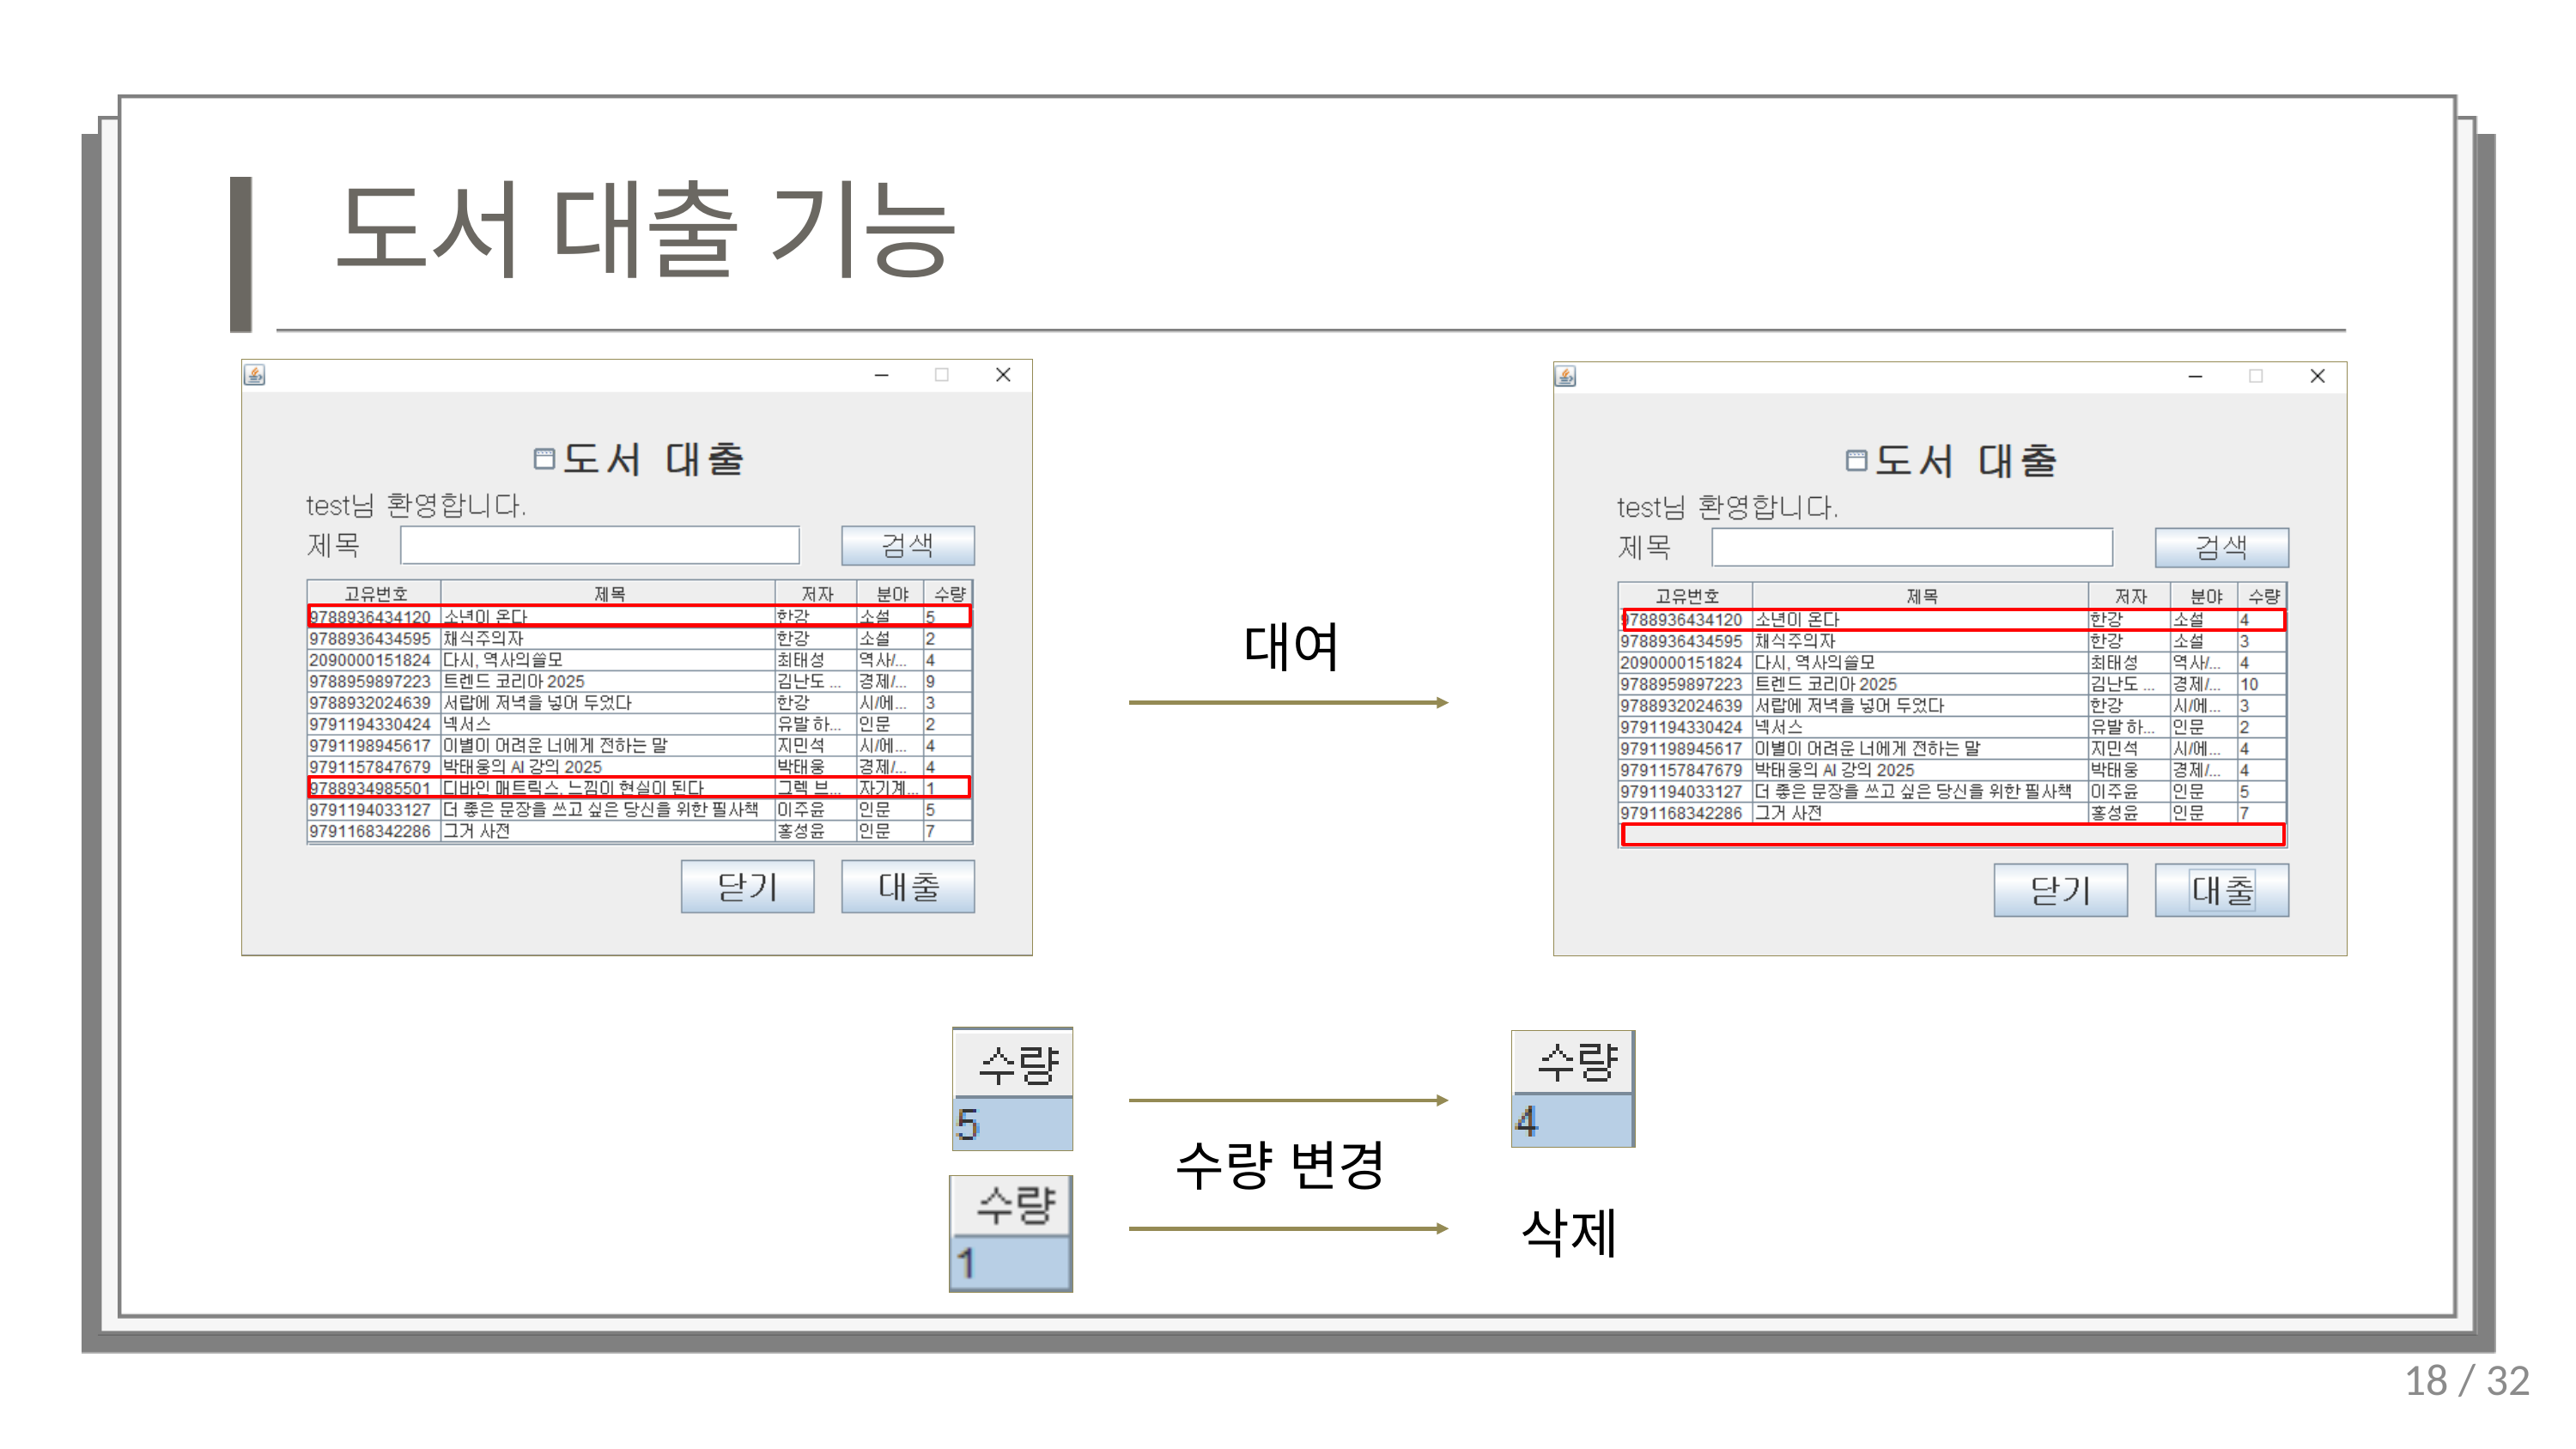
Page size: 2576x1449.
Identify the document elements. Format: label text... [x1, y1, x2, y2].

slide_number 18 / 32 [2114, 1336, 2544, 1420]
picture [82, 94, 2496, 1355]
